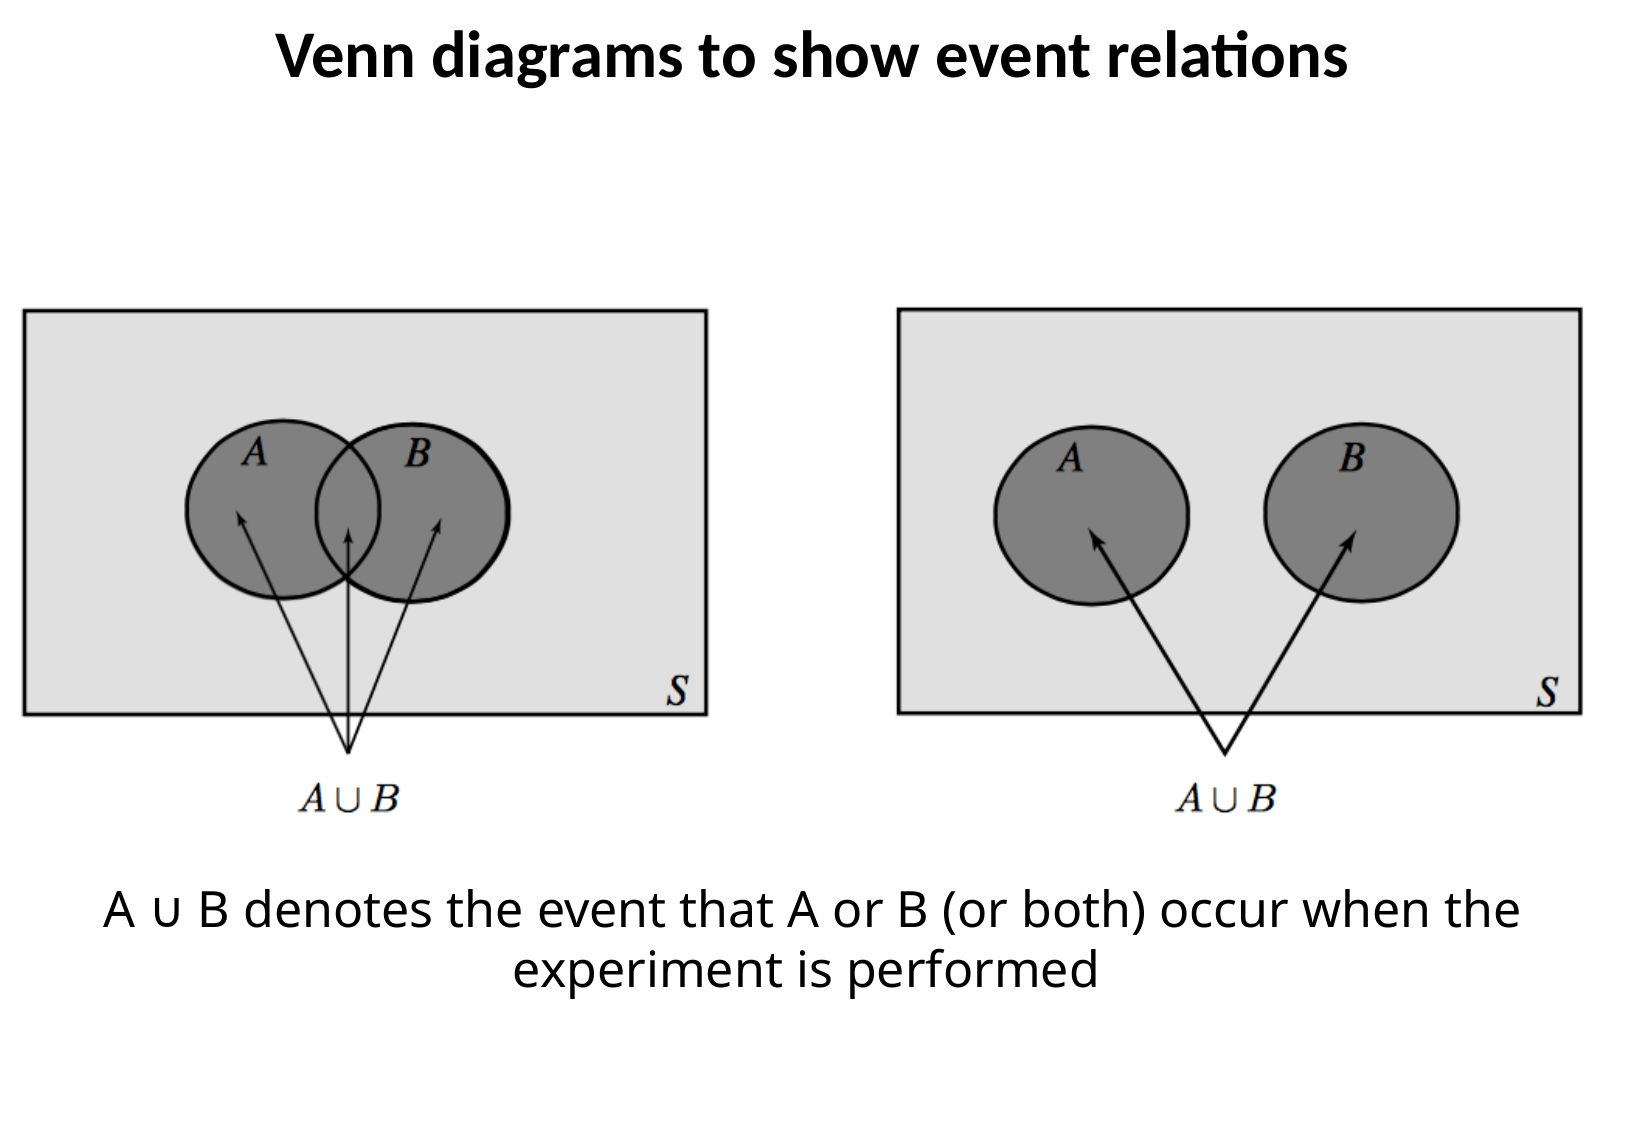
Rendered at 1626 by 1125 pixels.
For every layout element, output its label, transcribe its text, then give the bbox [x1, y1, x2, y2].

text_box A ∪ B denotes the event that A or B (or both) occur when the experiment is performed [37, 870, 1589, 1006]
picture [0, 283, 1625, 840]
text_box Venn diagrams to show event relations [81, 1, 1544, 100]
